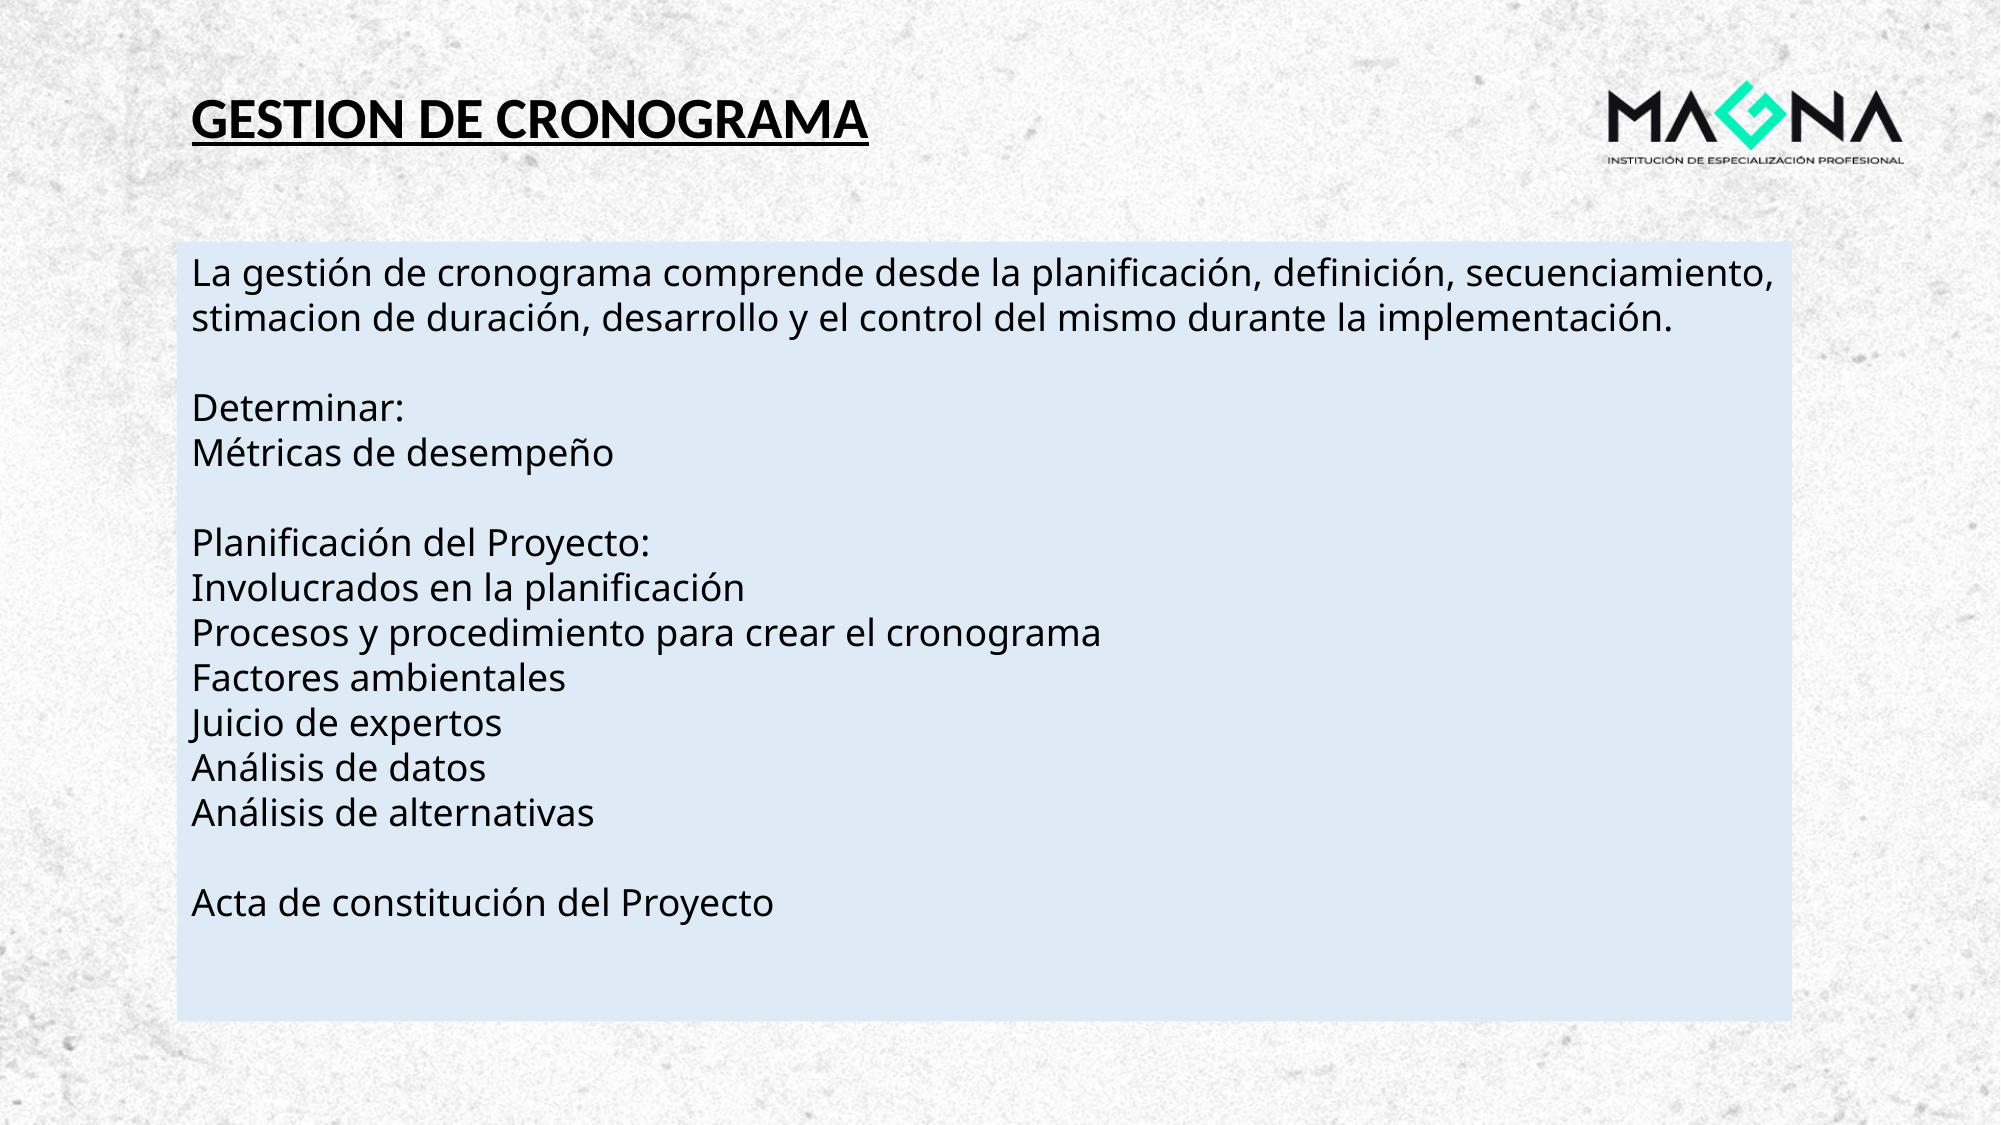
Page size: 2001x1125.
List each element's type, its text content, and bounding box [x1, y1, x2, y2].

text_box GESTION DE CRONOGRAMA [176, 72, 1177, 158]
picture [0, 0, 2001, 1125]
text_box La gestión de cronograma comprende desde la planificación, definición, secuenciamiento, stimacion de duración, desarrollo y el control del mismo durante la implementación. Determinar: Métricas de desempeño Planificación del Proyecto: Involucrados en la planificación Procesos y procedimiento para crear el cronograma Factores ambientales Juicio de expertos Análisis de datos Análisis de alternativas Acta de constitución del Proyecto [176, 241, 1793, 1022]
